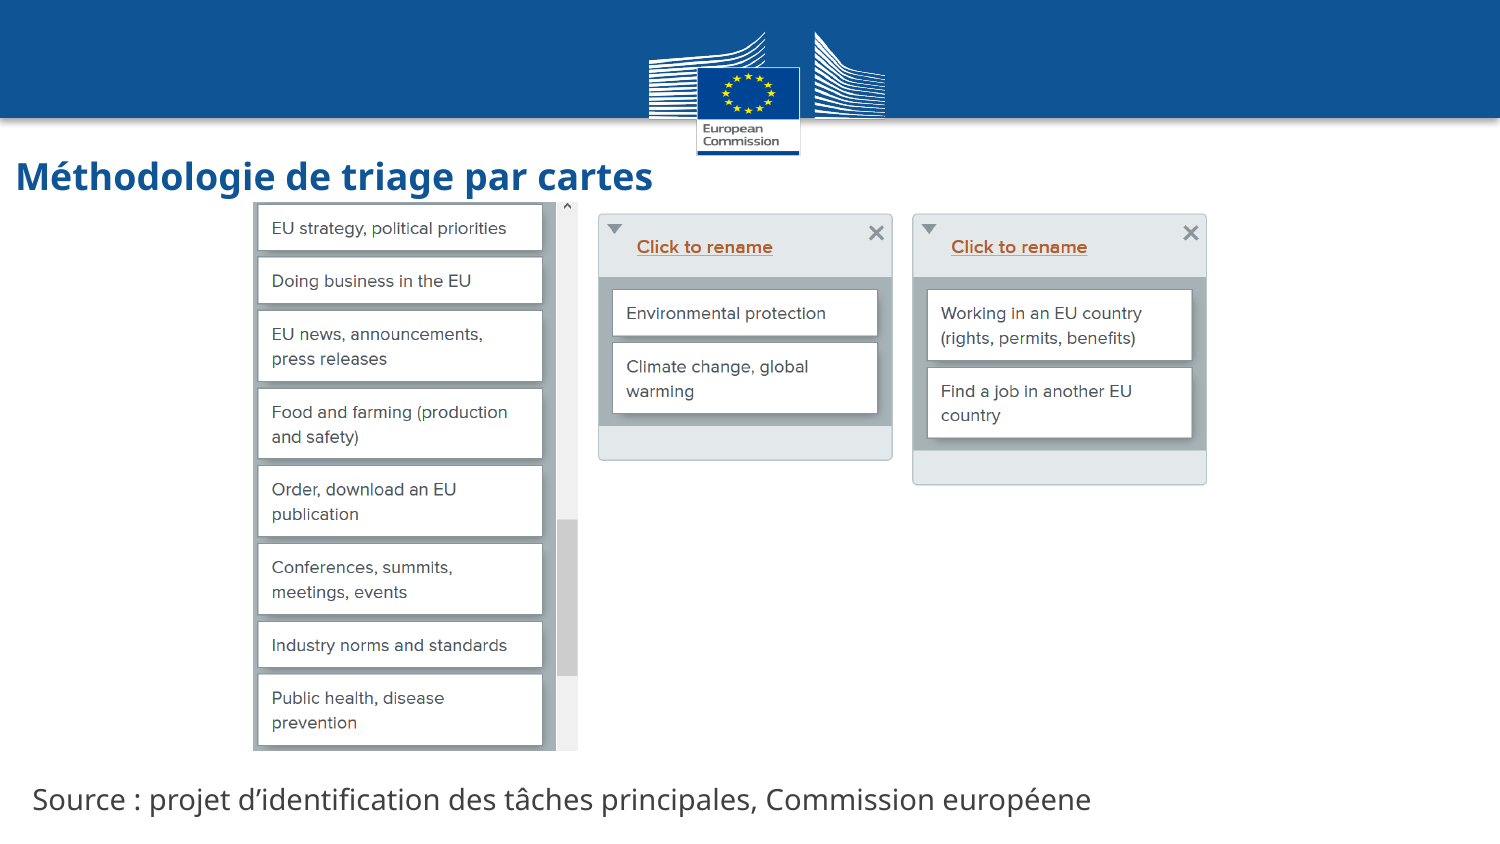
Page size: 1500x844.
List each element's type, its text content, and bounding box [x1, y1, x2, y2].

picture [649, 31, 885, 126]
title Méthodologie de triage par cartes [0, 126, 1219, 224]
text_box Source : projet d’identification des tâches principales, Commission européene [17, 774, 1109, 824]
picture [253, 202, 1256, 752]
